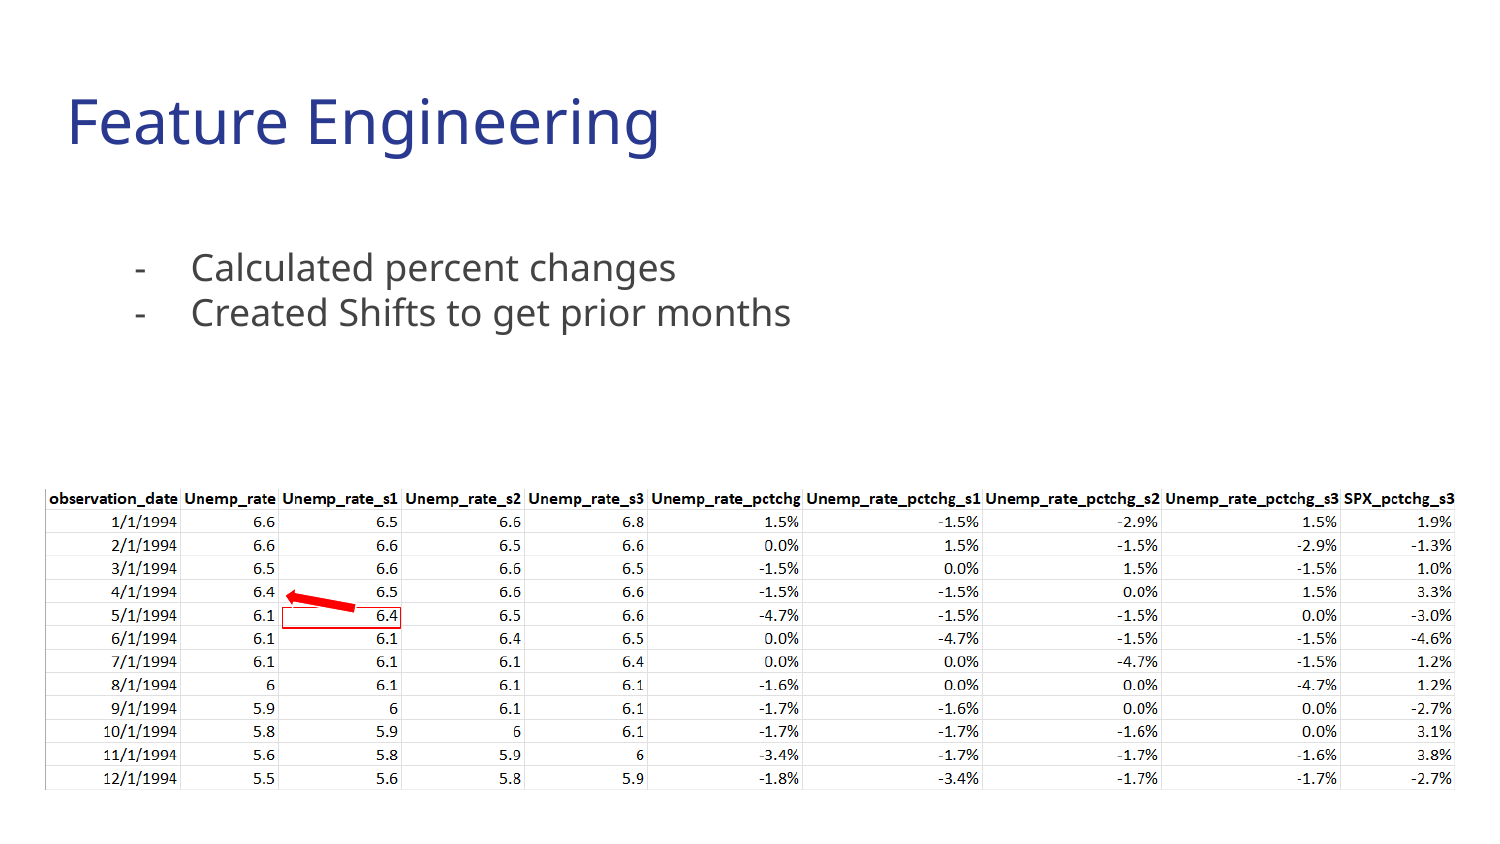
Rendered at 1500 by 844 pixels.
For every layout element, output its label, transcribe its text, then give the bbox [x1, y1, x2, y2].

picture [45, 489, 1455, 790]
text_box Calculated percent changes Created Shifts to get prior months [100, 229, 1067, 478]
title Feature Engineering [51, 67, 1449, 167]
